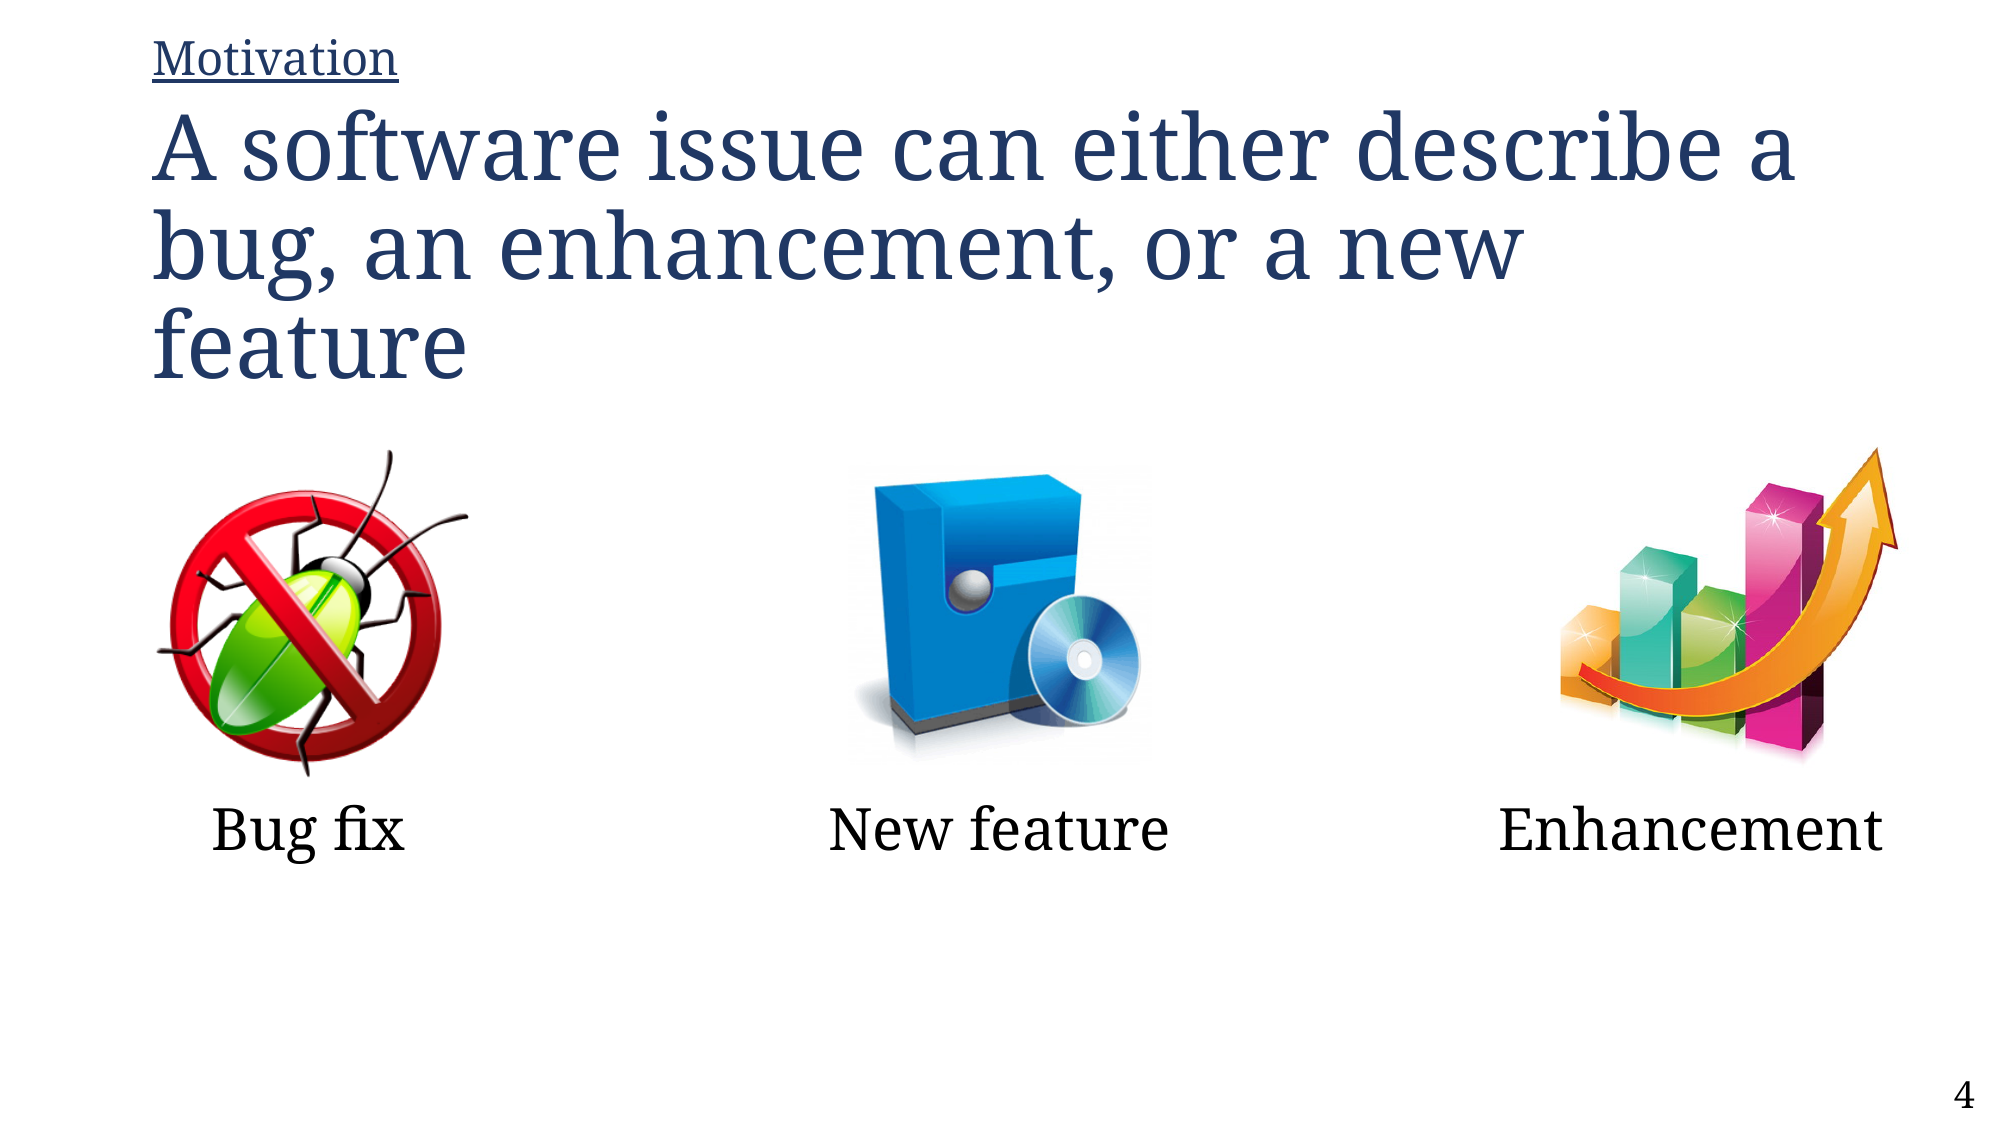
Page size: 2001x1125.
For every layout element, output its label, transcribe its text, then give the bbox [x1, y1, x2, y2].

title A software issue can either describe a bug, an enhancement, or a new feature [137, 93, 1863, 312]
picture [137, 442, 480, 785]
text_box New feature [810, 784, 1190, 870]
text_box Bug fix [118, 784, 499, 870]
picture [848, 462, 1152, 765]
text_box Enhancement [1482, 784, 1901, 870]
list Motivation [137, 27, 588, 94]
text_box 4 [1939, 1063, 2000, 1124]
picture [1519, 406, 1934, 821]
